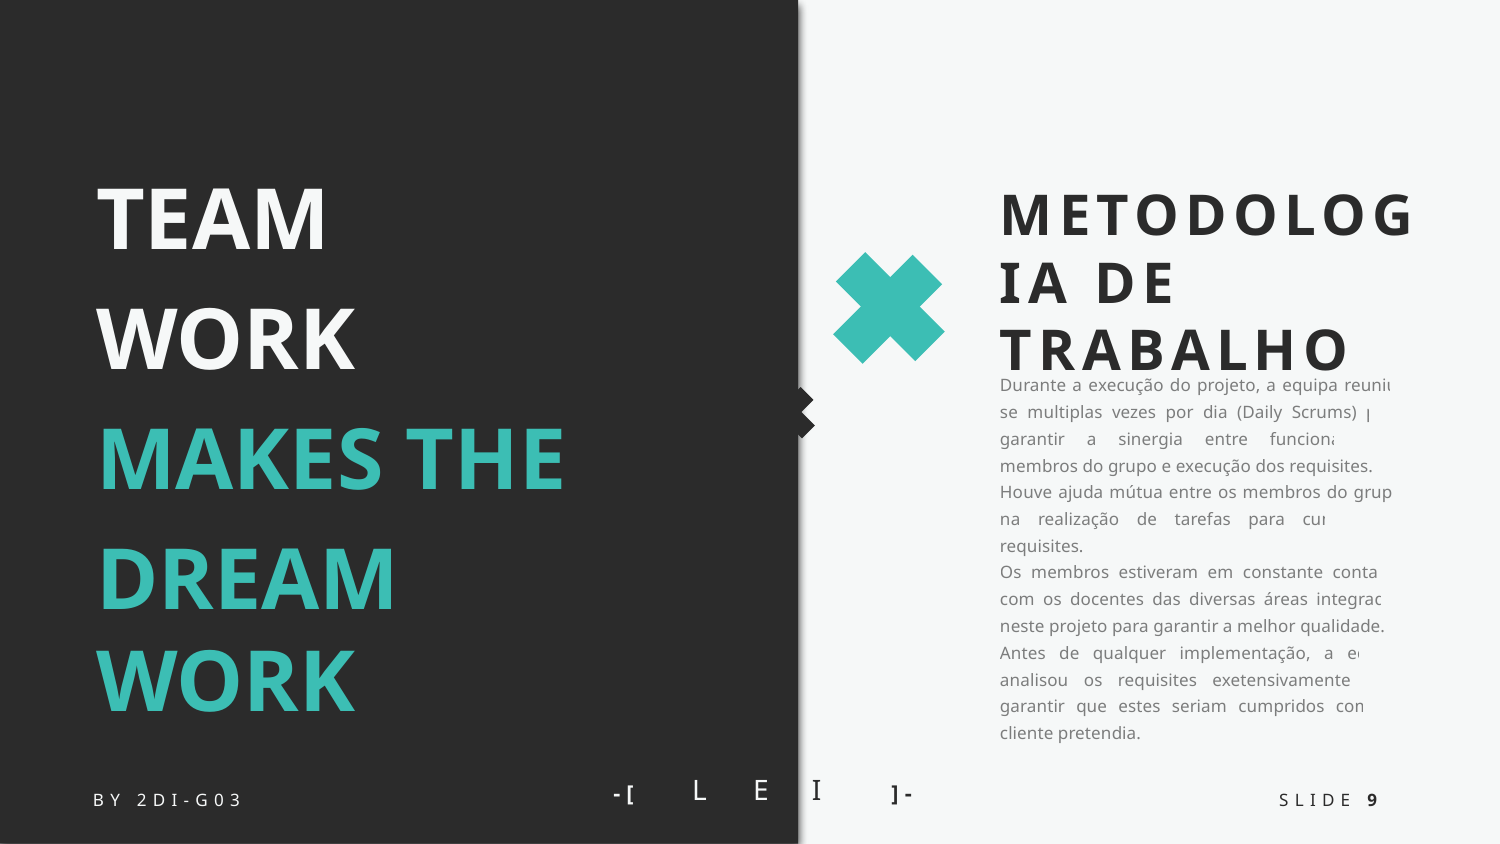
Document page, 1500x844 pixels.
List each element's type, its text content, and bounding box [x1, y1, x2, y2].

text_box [759, 385, 816, 442]
text_box [0, 0, 799, 844]
text_box SLIDE 9 [1262, 781, 1394, 817]
text_box METODOLOGIA DE TRABALHO [985, 172, 1452, 390]
text_box [1218, 772, 1414, 833]
text_box [809, 815, 916, 819]
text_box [731, 189, 890, 348]
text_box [831, 253, 944, 366]
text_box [610, 253, 949, 591]
text_box BY 2DI-G03 [78, 781, 256, 817]
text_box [595, 765, 931, 815]
text_box Durante a execução do projeto, a equipa reuniu-se multiplas vezes por dia (Daily Scrums) para garantir a sinergia entre funcionalidades, membros do grupo e execução dos requisites. Houve ajuda mútua entre os membros do grupo na realização de tarefas para cumprir os requisites. Os membros estiveram em constante contacto com os docentes das diversas áreas integradas neste projeto para garantir a melhor qualidade. Antes de qualquer implementação, a equipa analisou os requisites exetensivamente para garantir que estes seriam cumpridos como o cliente pretendia. [985, 361, 1419, 751]
text_box TEAM WORK MAKES THE DREAM WORK [81, 158, 624, 736]
